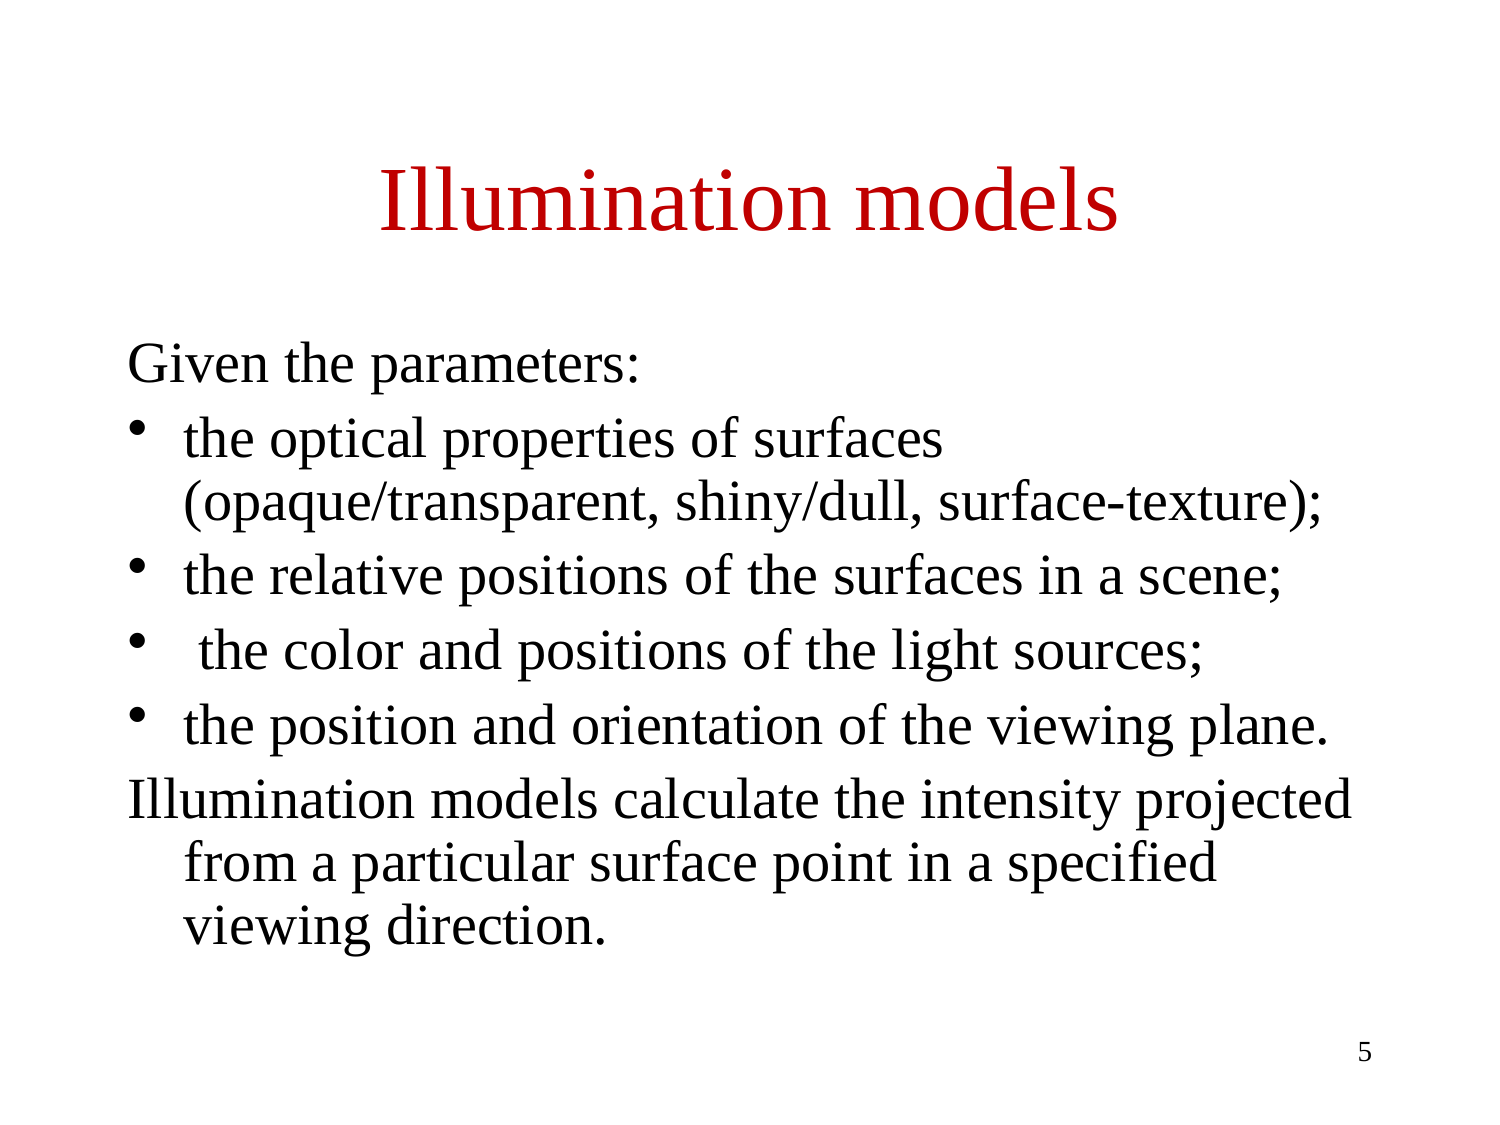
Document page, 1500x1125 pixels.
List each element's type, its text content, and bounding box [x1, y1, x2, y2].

title Illumination models [112, 99, 1388, 288]
slide_number 5 [1074, 1024, 1388, 1101]
list Given the parameters: the optical properties of surfaces (opaque/transparent, shiny/dull, surface-texture); the relative positions of the surfaces in a scene; the color and positions of the light sources; the position and orientation of the viewing plane. Illumination models calculate the intensity projected from a particular surface point in a specified viewing direction. [112, 324, 1388, 1000]
